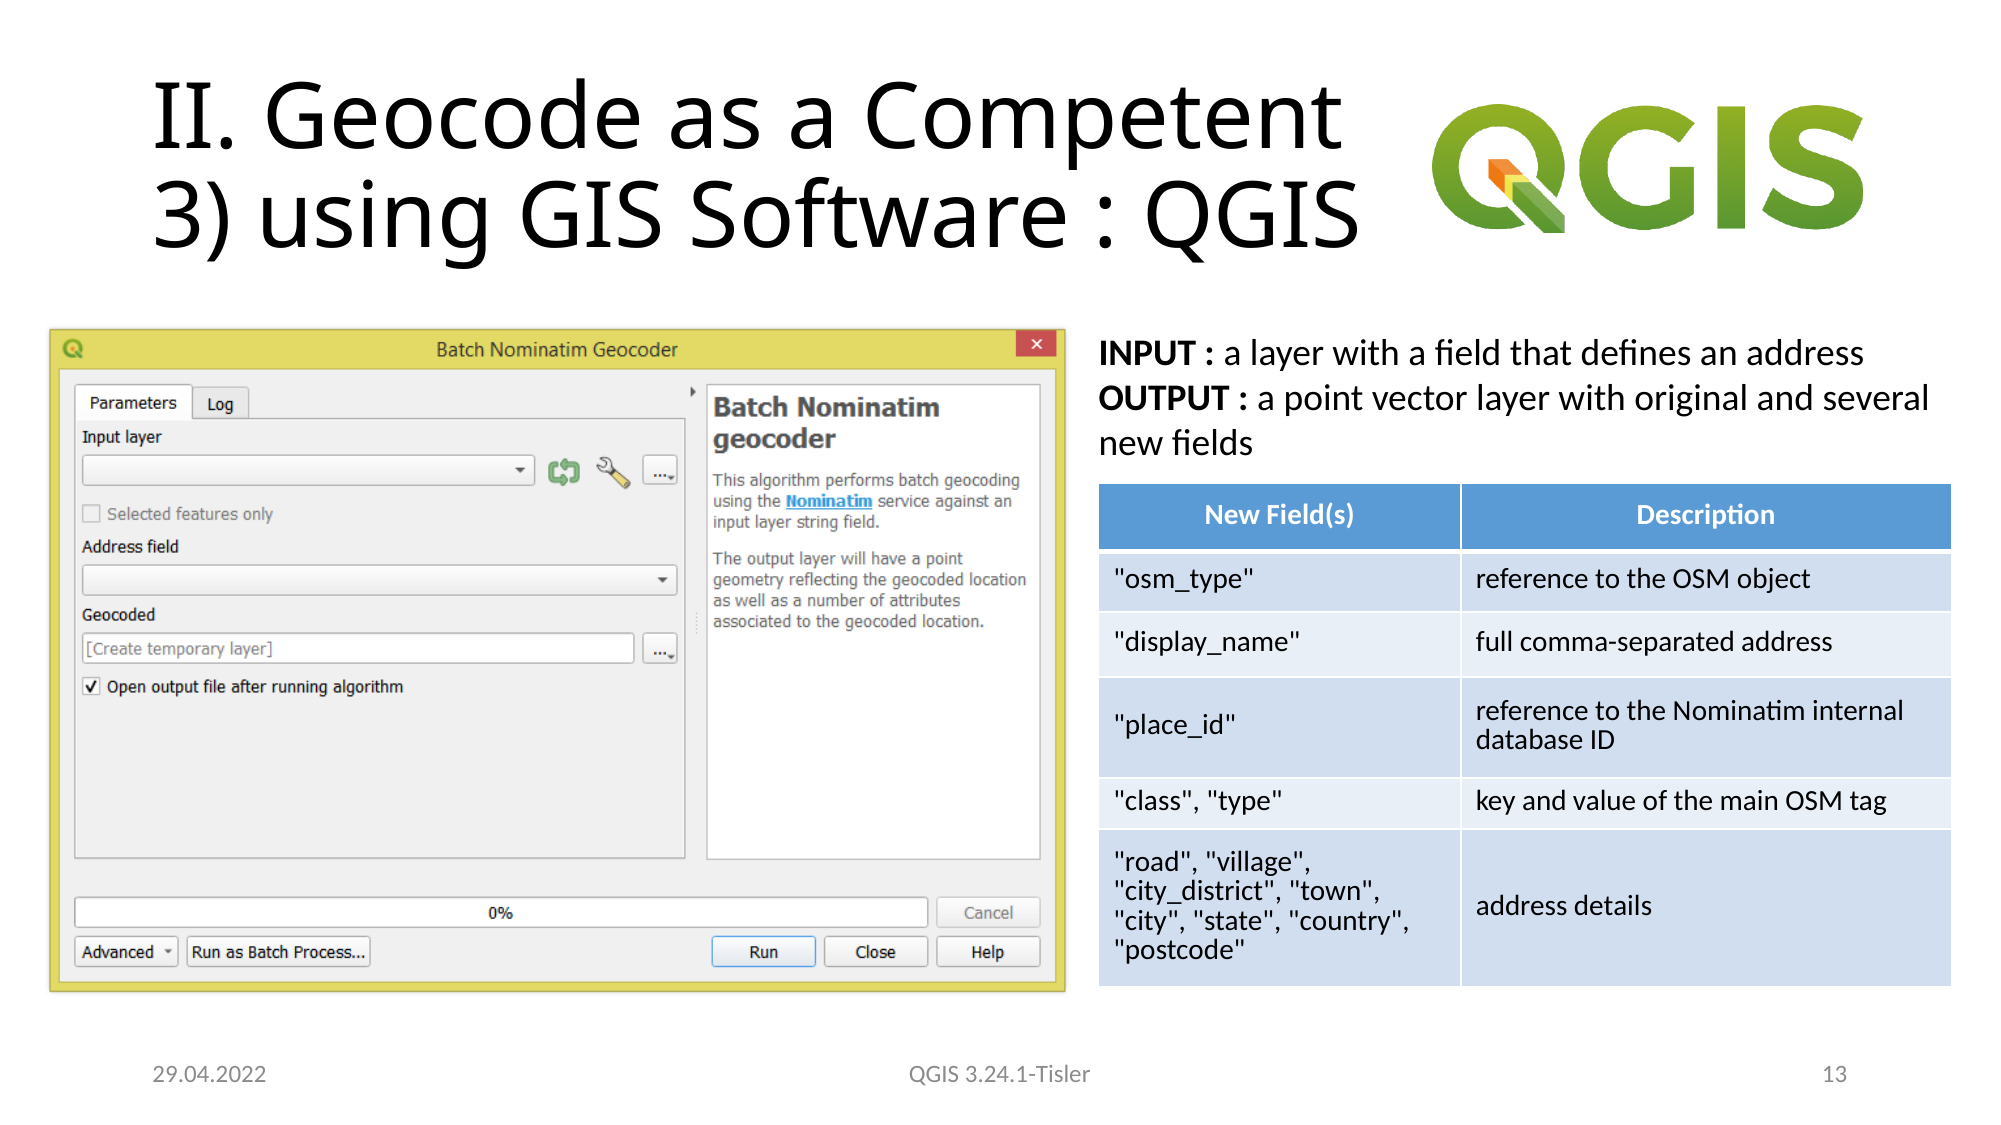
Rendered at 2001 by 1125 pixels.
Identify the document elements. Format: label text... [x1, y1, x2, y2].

table_cell reference to the OSM object [1462, 554, 1951, 611]
table_cell "display_name" [1099, 613, 1460, 676]
footer QGIS 3.24.1-Tisler [662, 1042, 1338, 1103]
table_cell "road", "village", "city_district", "town", "city", "state", "country", "postcode" [1099, 830, 1460, 986]
table_cell key and value of the main OSM tag [1462, 779, 1951, 828]
table_header New Field(s) [1099, 484, 1460, 549]
table_cell reference to the Nominatim internal database ID [1462, 678, 1951, 777]
table_cell "class", "type" [1099, 779, 1460, 828]
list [43, 320, 1084, 1000]
table_cell "osm_type" [1099, 554, 1460, 611]
picture [1432, 104, 1863, 233]
title II. Geocode as a Competent 3) using GIS Software : QGIS [137, 59, 1863, 278]
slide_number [137, 1042, 588, 1103]
table_cell "place_id" [1099, 678, 1460, 777]
text_box INPUT : a layer with a field that defines an address OUTPUT : a point vector layer with original and several new fields [1084, 320, 1952, 471]
table_cell full comma-separated address [1462, 613, 1951, 676]
table_header Description [1462, 484, 1951, 549]
slide_number 13 [1412, 1042, 1863, 1103]
table_cell address details [1462, 830, 1951, 986]
